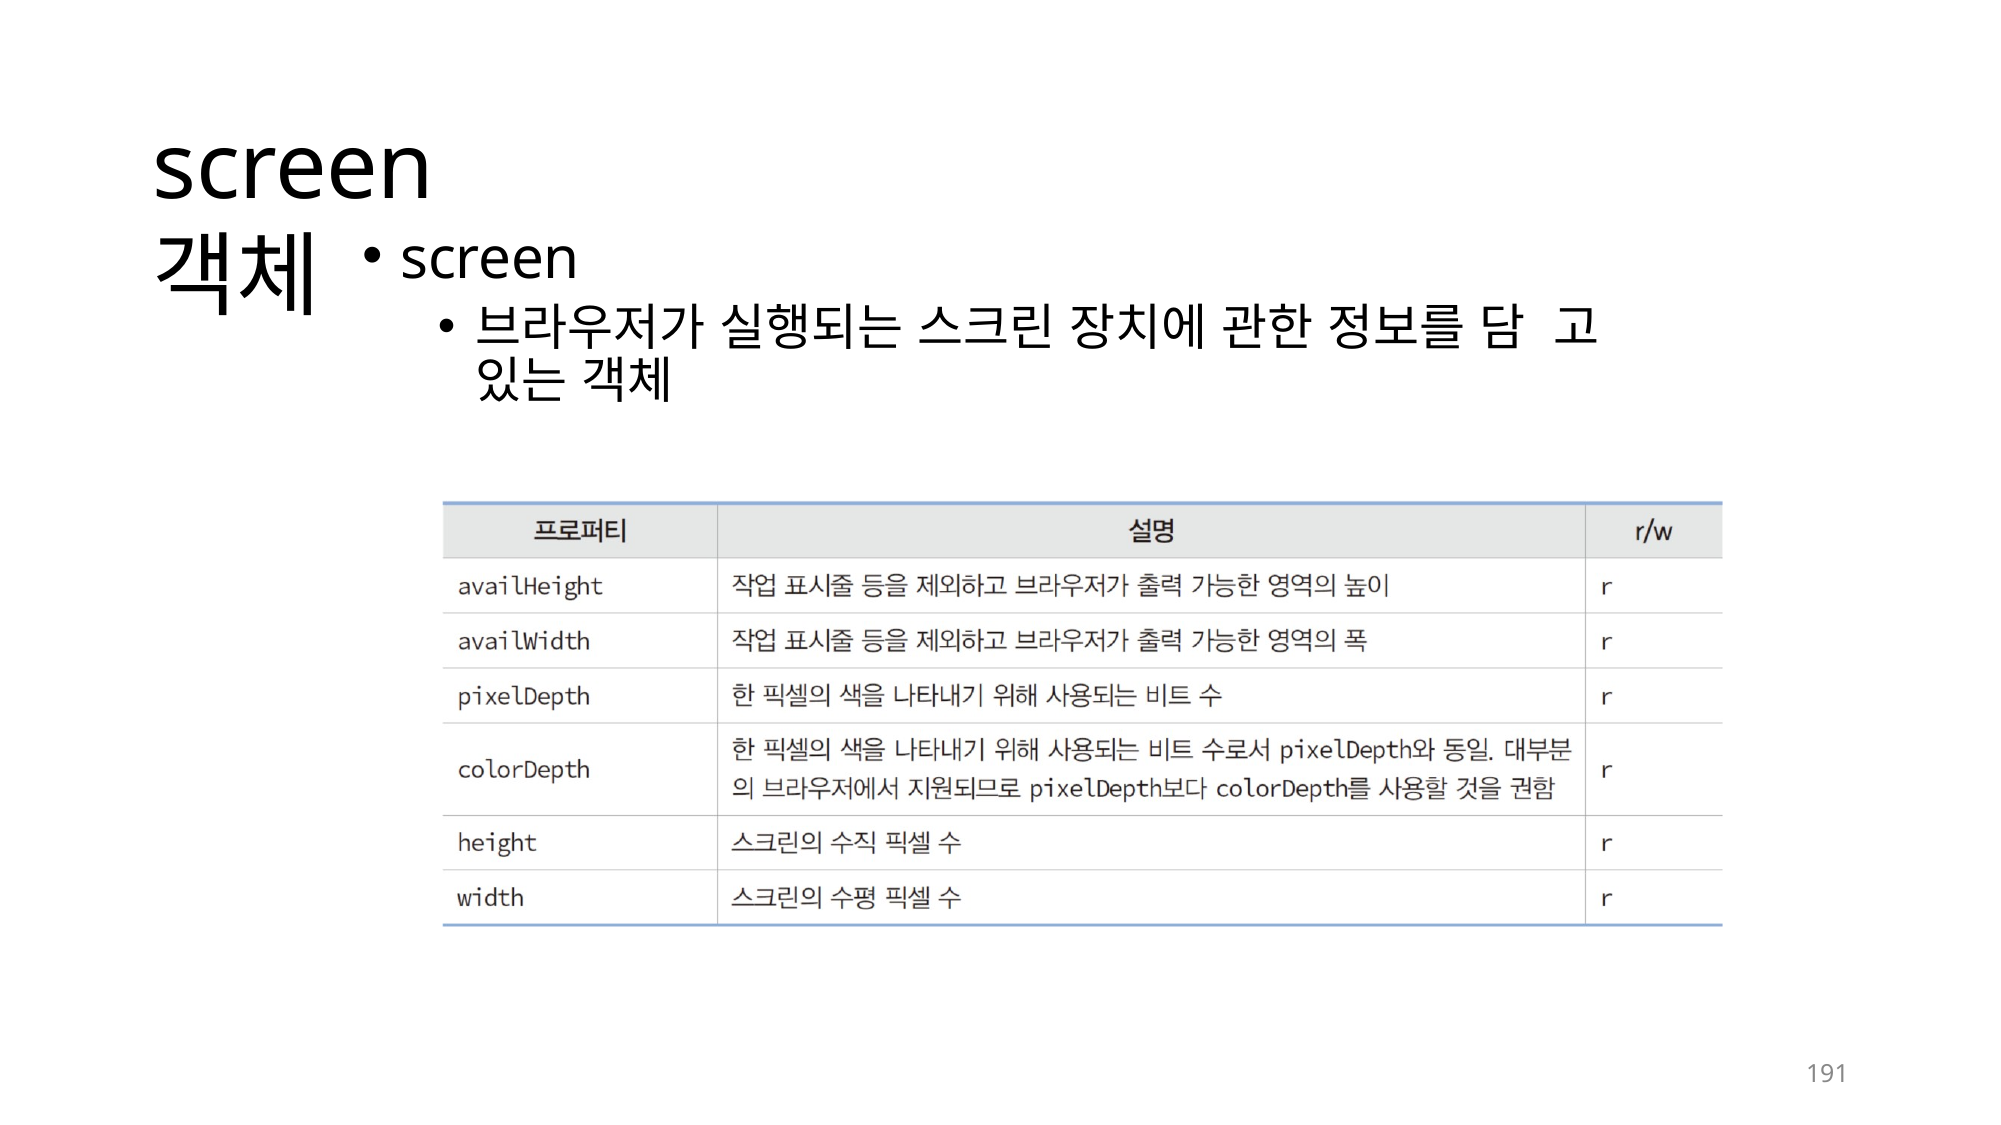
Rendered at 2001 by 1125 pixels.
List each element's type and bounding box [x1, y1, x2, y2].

text_box [442, 500, 1723, 927]
text_box [360, 212, 1635, 409]
title [150, 104, 635, 327]
slide_number [1801, 1053, 1853, 1125]
